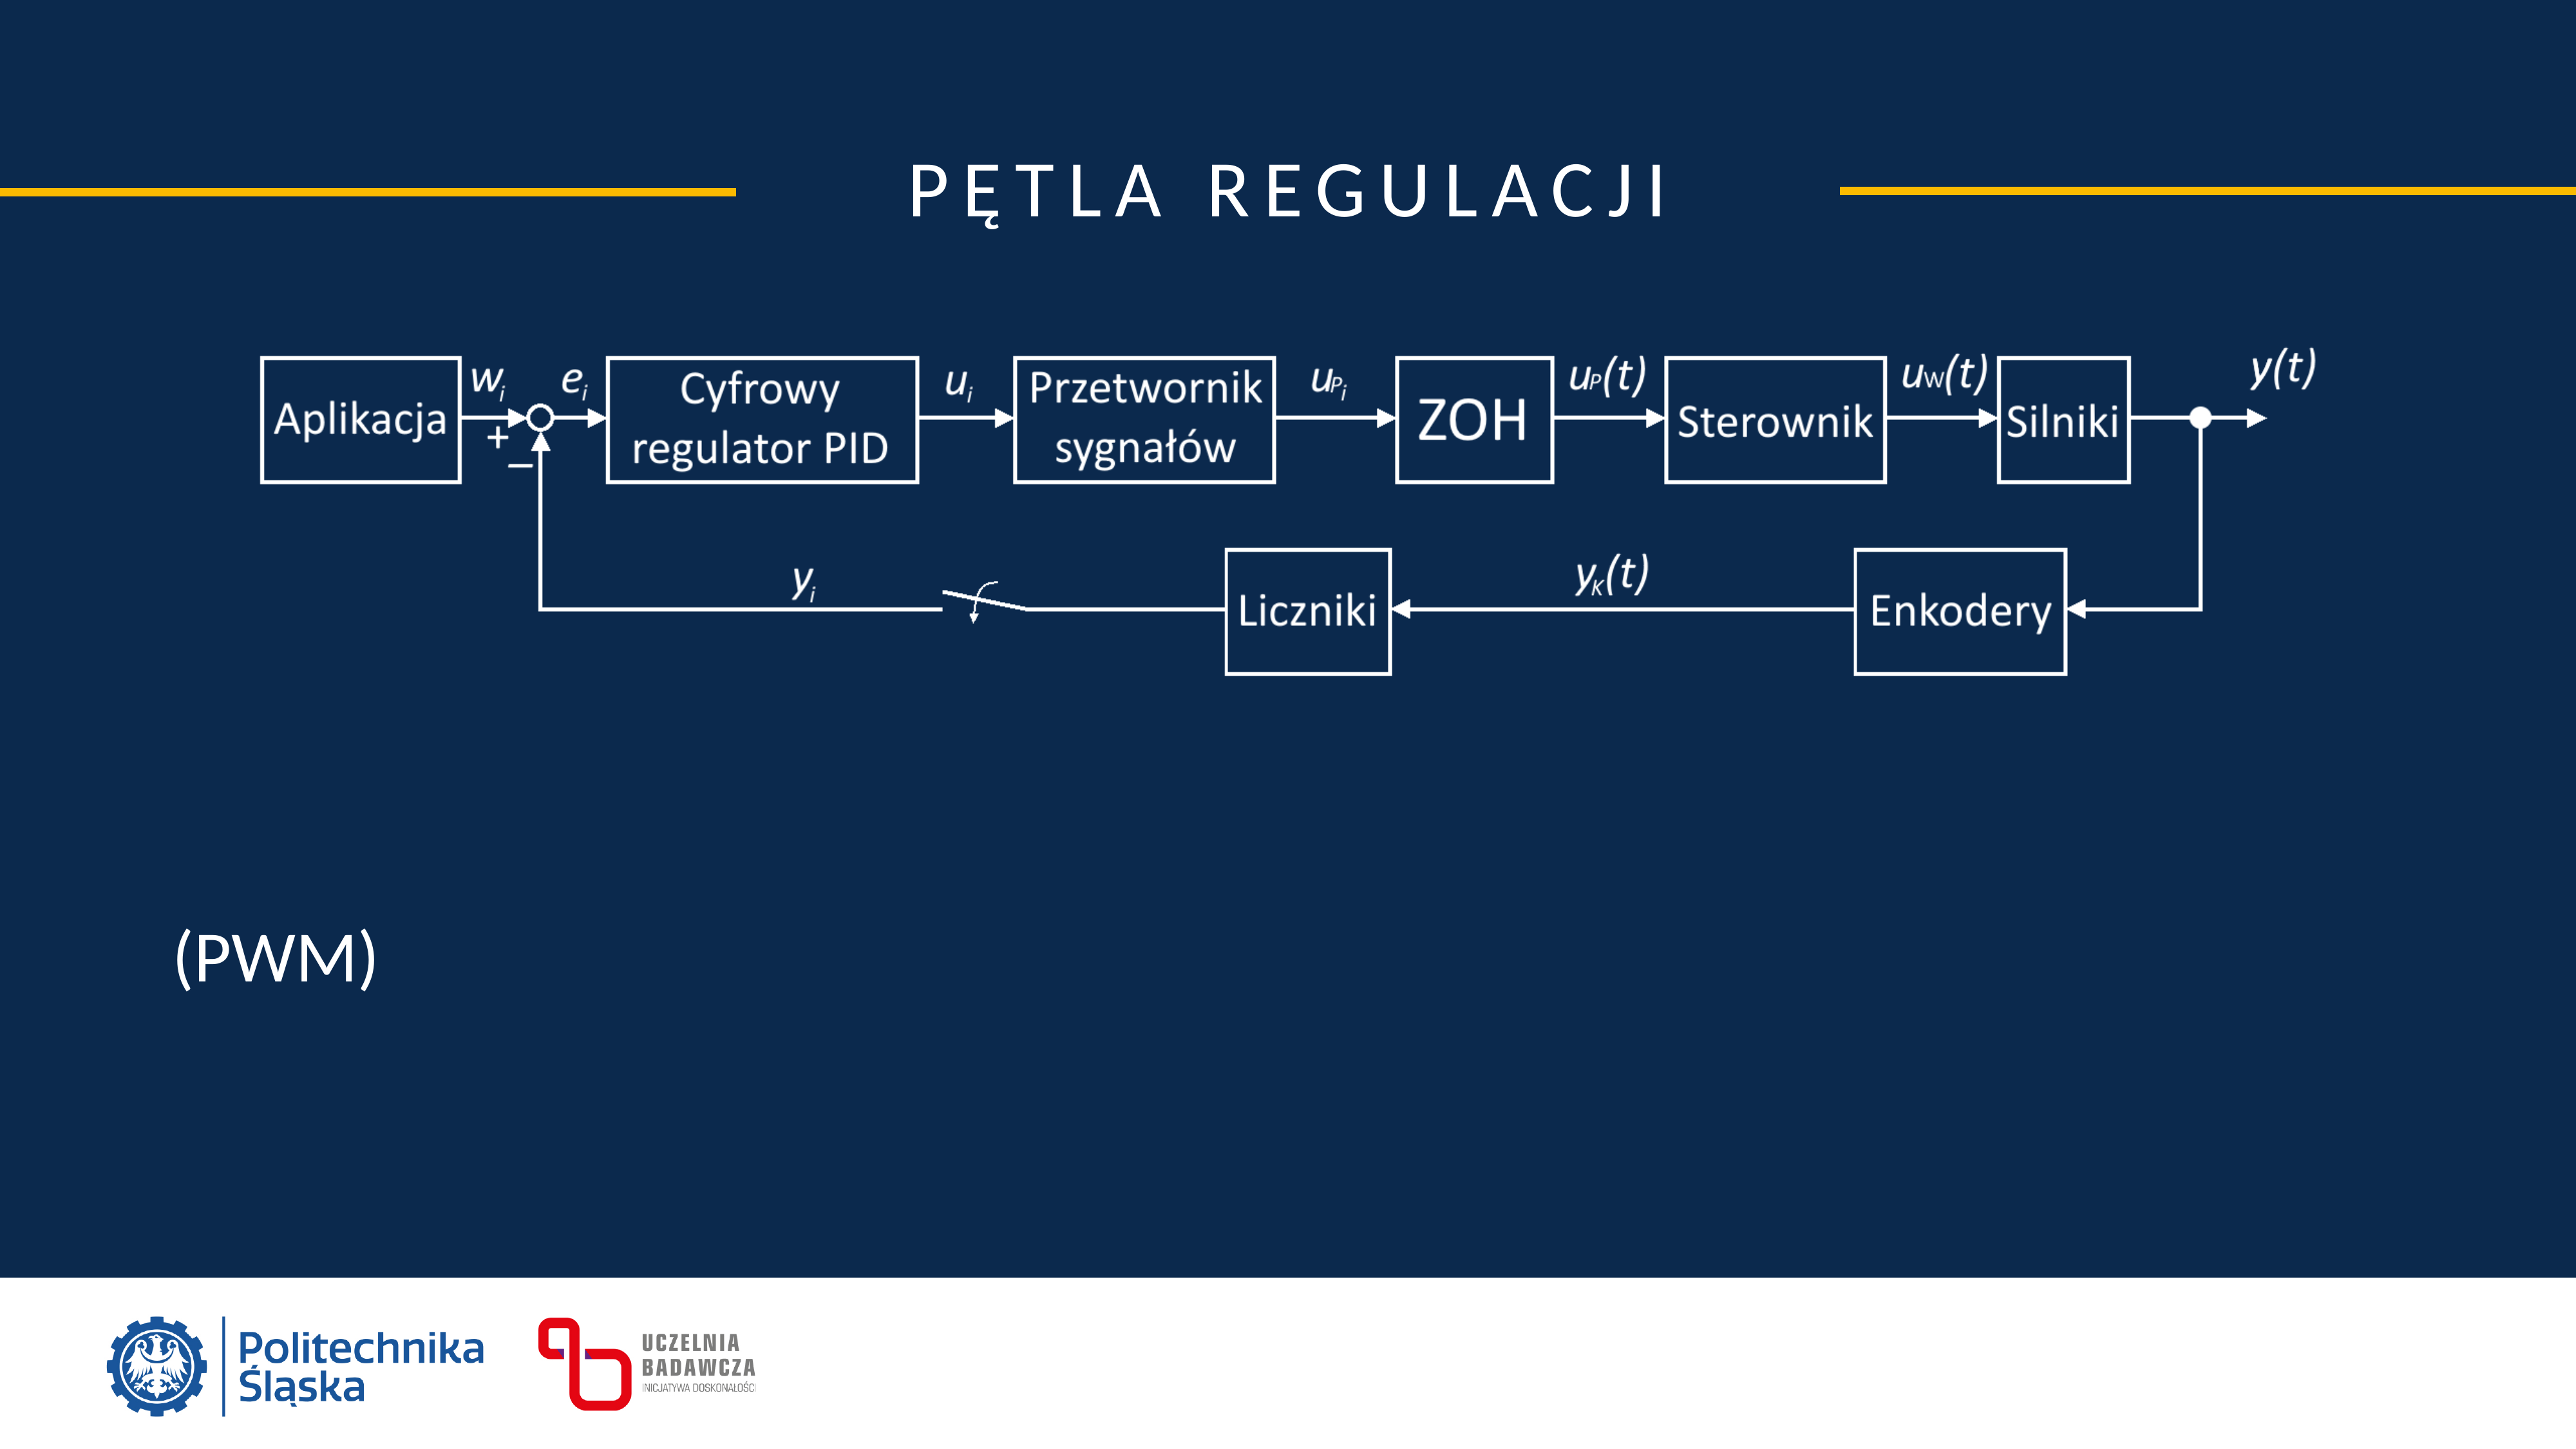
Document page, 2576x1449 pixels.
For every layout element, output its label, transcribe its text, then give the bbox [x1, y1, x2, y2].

text_box Pętla regulacji [764, 136, 1812, 233]
picture [0, 0, 2576, 1449]
